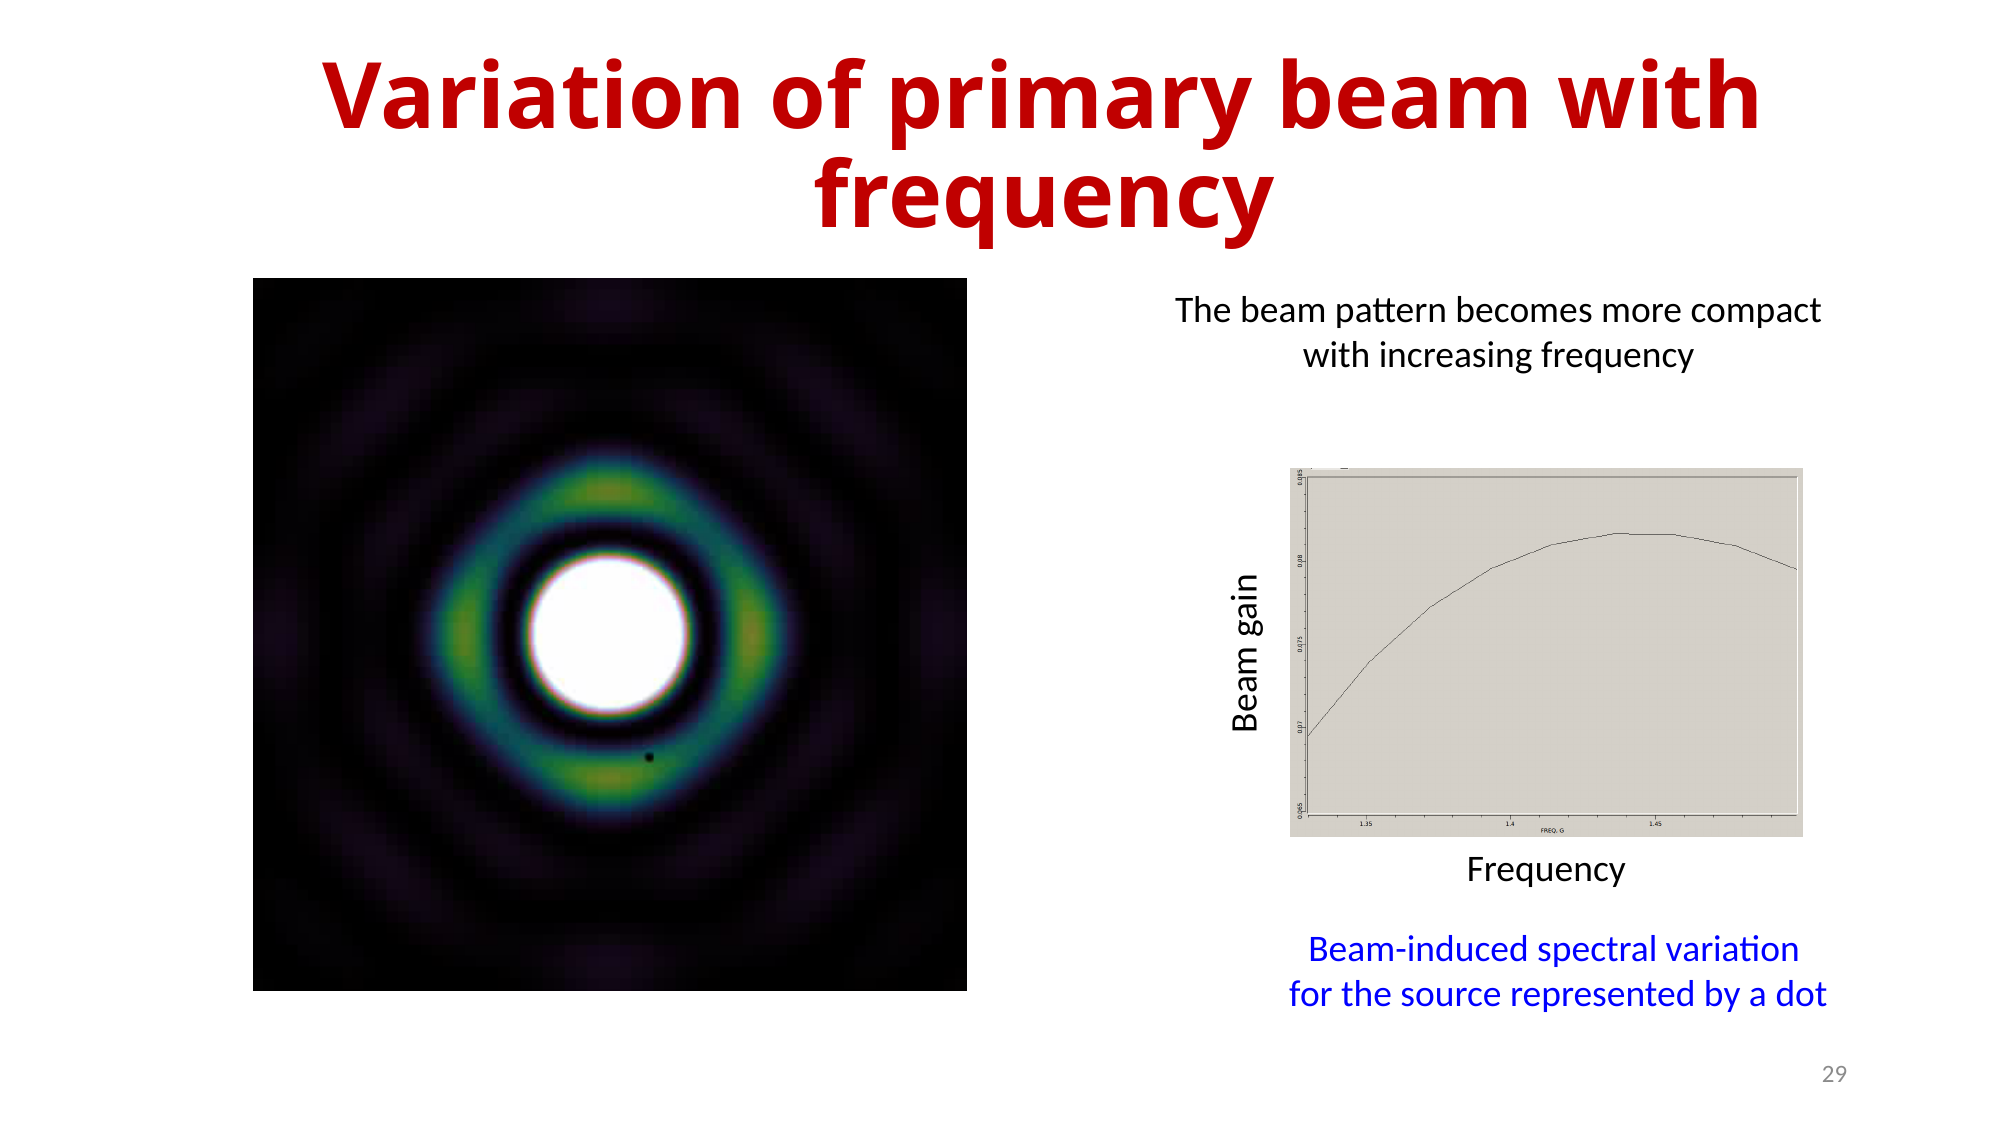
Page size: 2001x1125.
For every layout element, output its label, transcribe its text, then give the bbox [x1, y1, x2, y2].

title Variation of primary beam with frequency [181, 39, 1907, 258]
slide_number 29 [1412, 1042, 1863, 1103]
text_box The beam pattern becomes more compact with increasing frequency [1135, 277, 1863, 383]
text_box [1211, 468, 1803, 898]
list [253, 277, 967, 992]
text_box Beam-induced spectral variation for the source represented by a dot [1274, 916, 1843, 1022]
